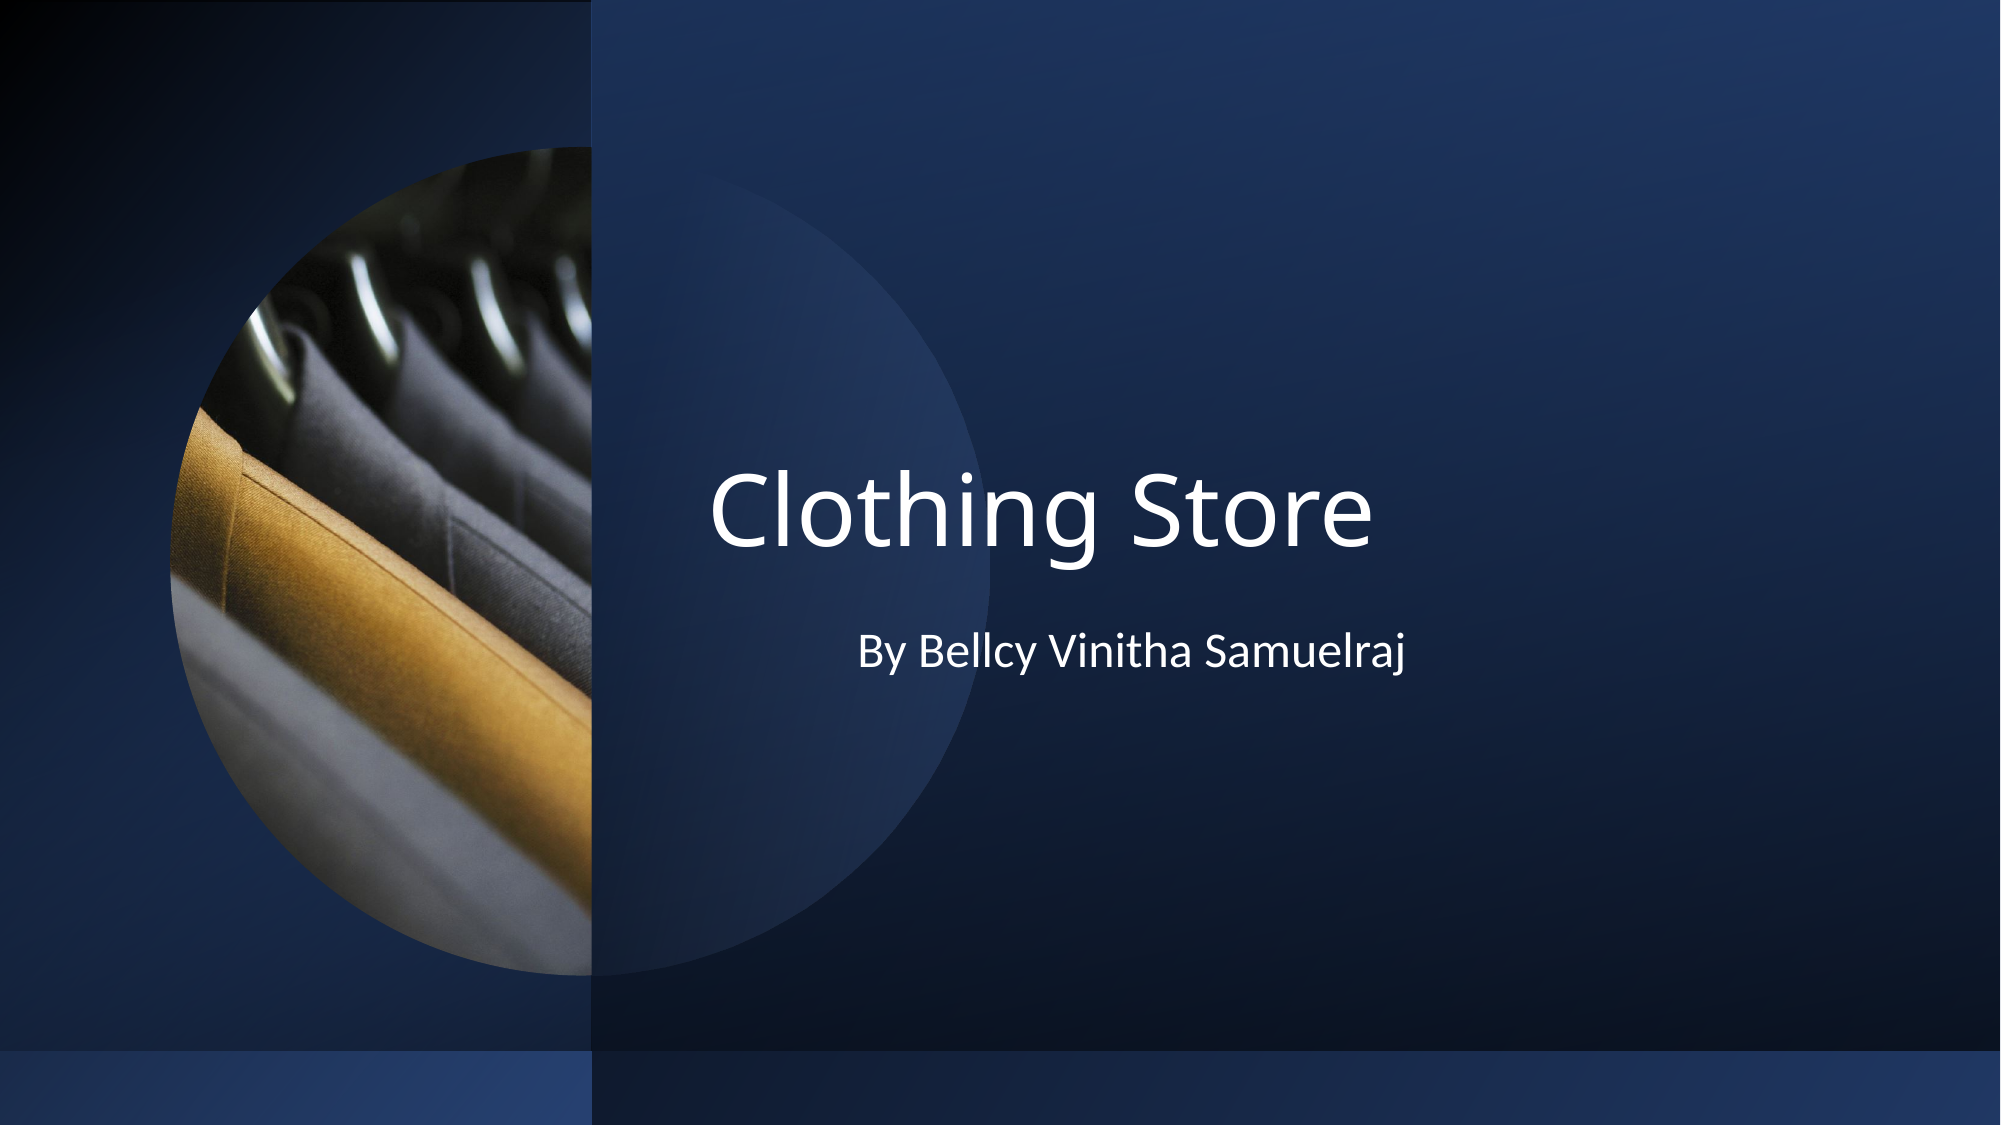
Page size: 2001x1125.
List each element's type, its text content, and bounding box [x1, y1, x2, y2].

text_box [593, 153, 991, 977]
title Clothing Store [692, 192, 1775, 576]
subtitle By Bellcy Vinitha Samuelraj [692, 616, 1775, 903]
text_box [593, 1051, 2000, 1125]
text_box [591, 0, 2000, 1051]
text_box [0, 1, 593, 1051]
picture [170, 146, 592, 976]
text_box [0, 1051, 593, 1125]
